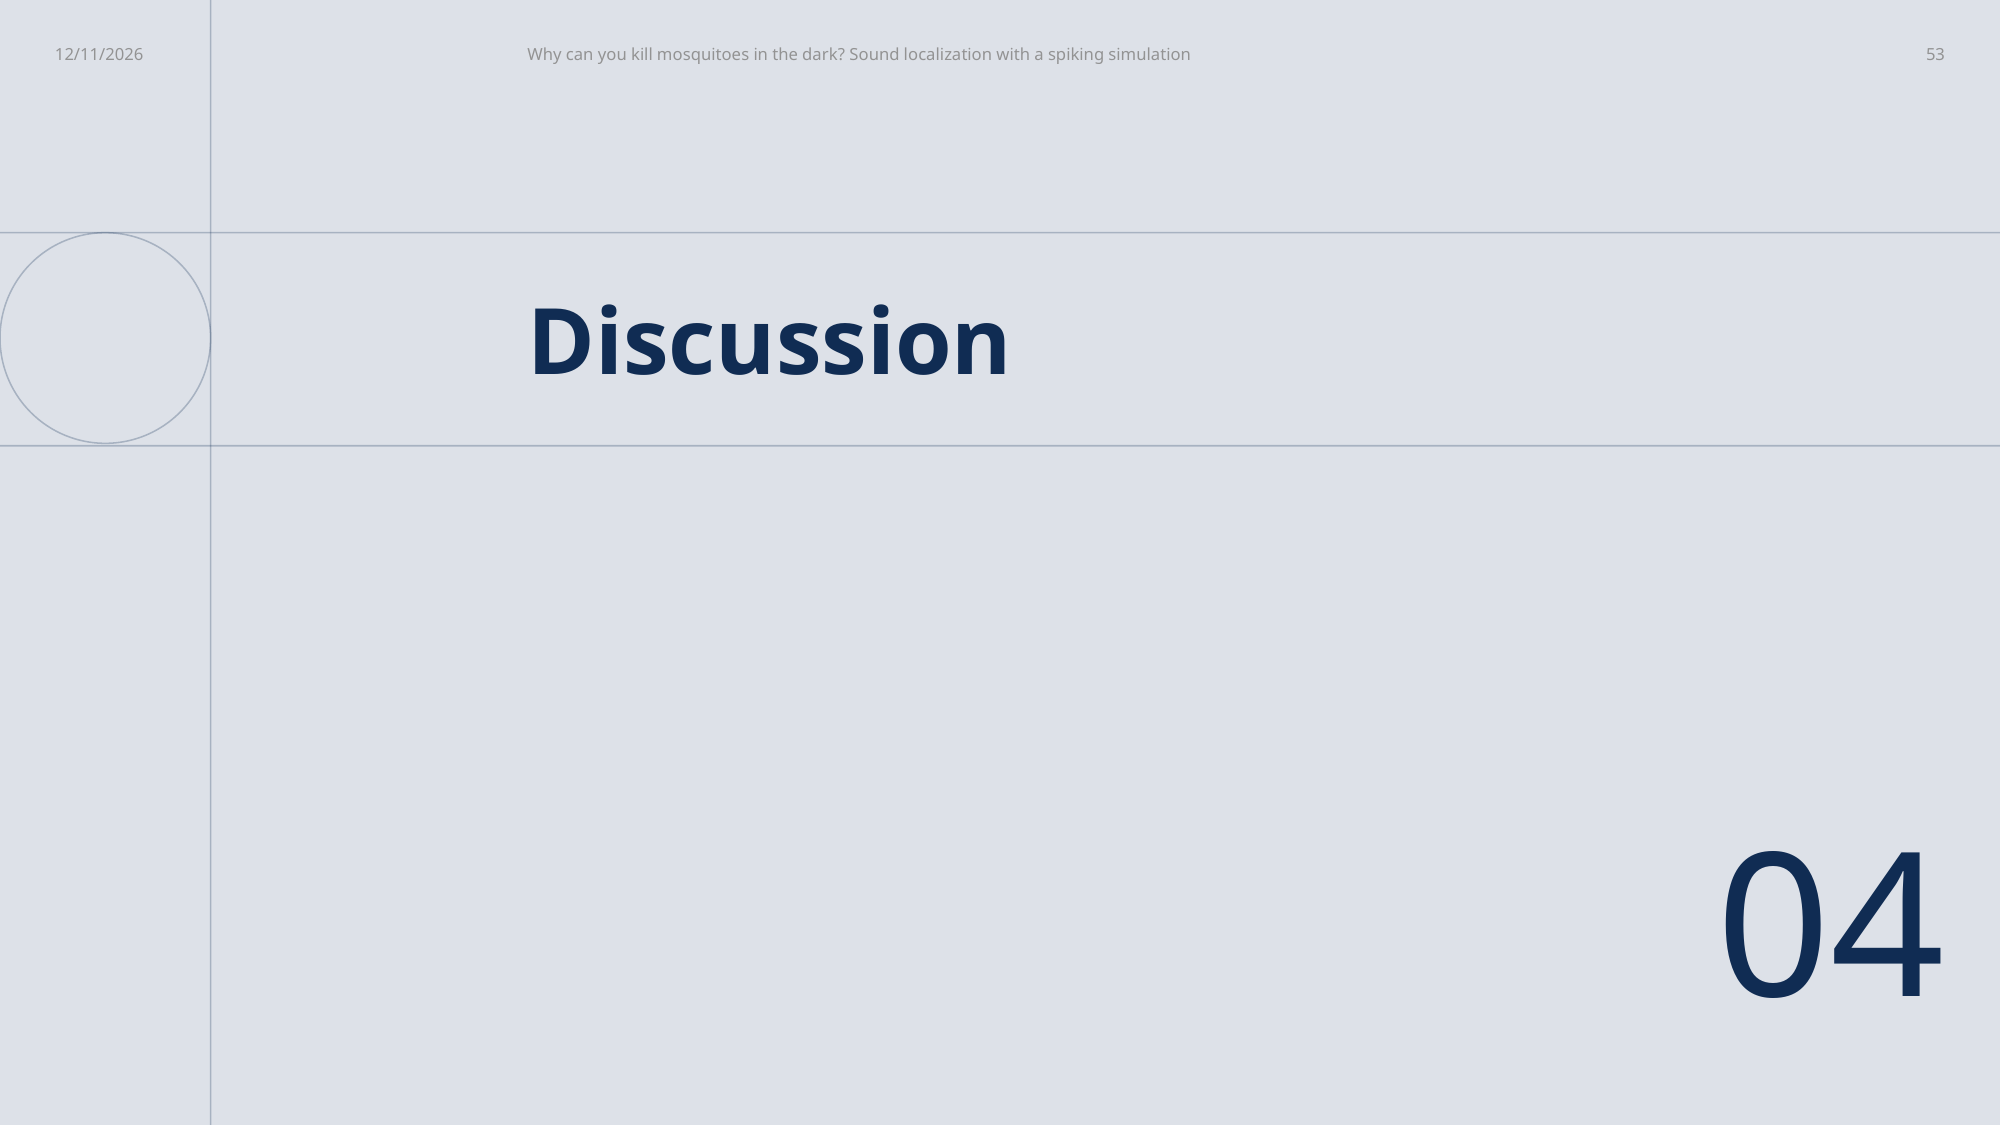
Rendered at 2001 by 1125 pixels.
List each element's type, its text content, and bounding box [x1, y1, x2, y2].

footer Why can you kill mosquitoes in the dark? Sound localization with a spiking simulation [527, 6, 1203, 67]
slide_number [54, 6, 446, 67]
list 04 [1348, 649, 1946, 1037]
title Discussion [527, 232, 1945, 444]
slide_number 53 [1774, 6, 1945, 67]
